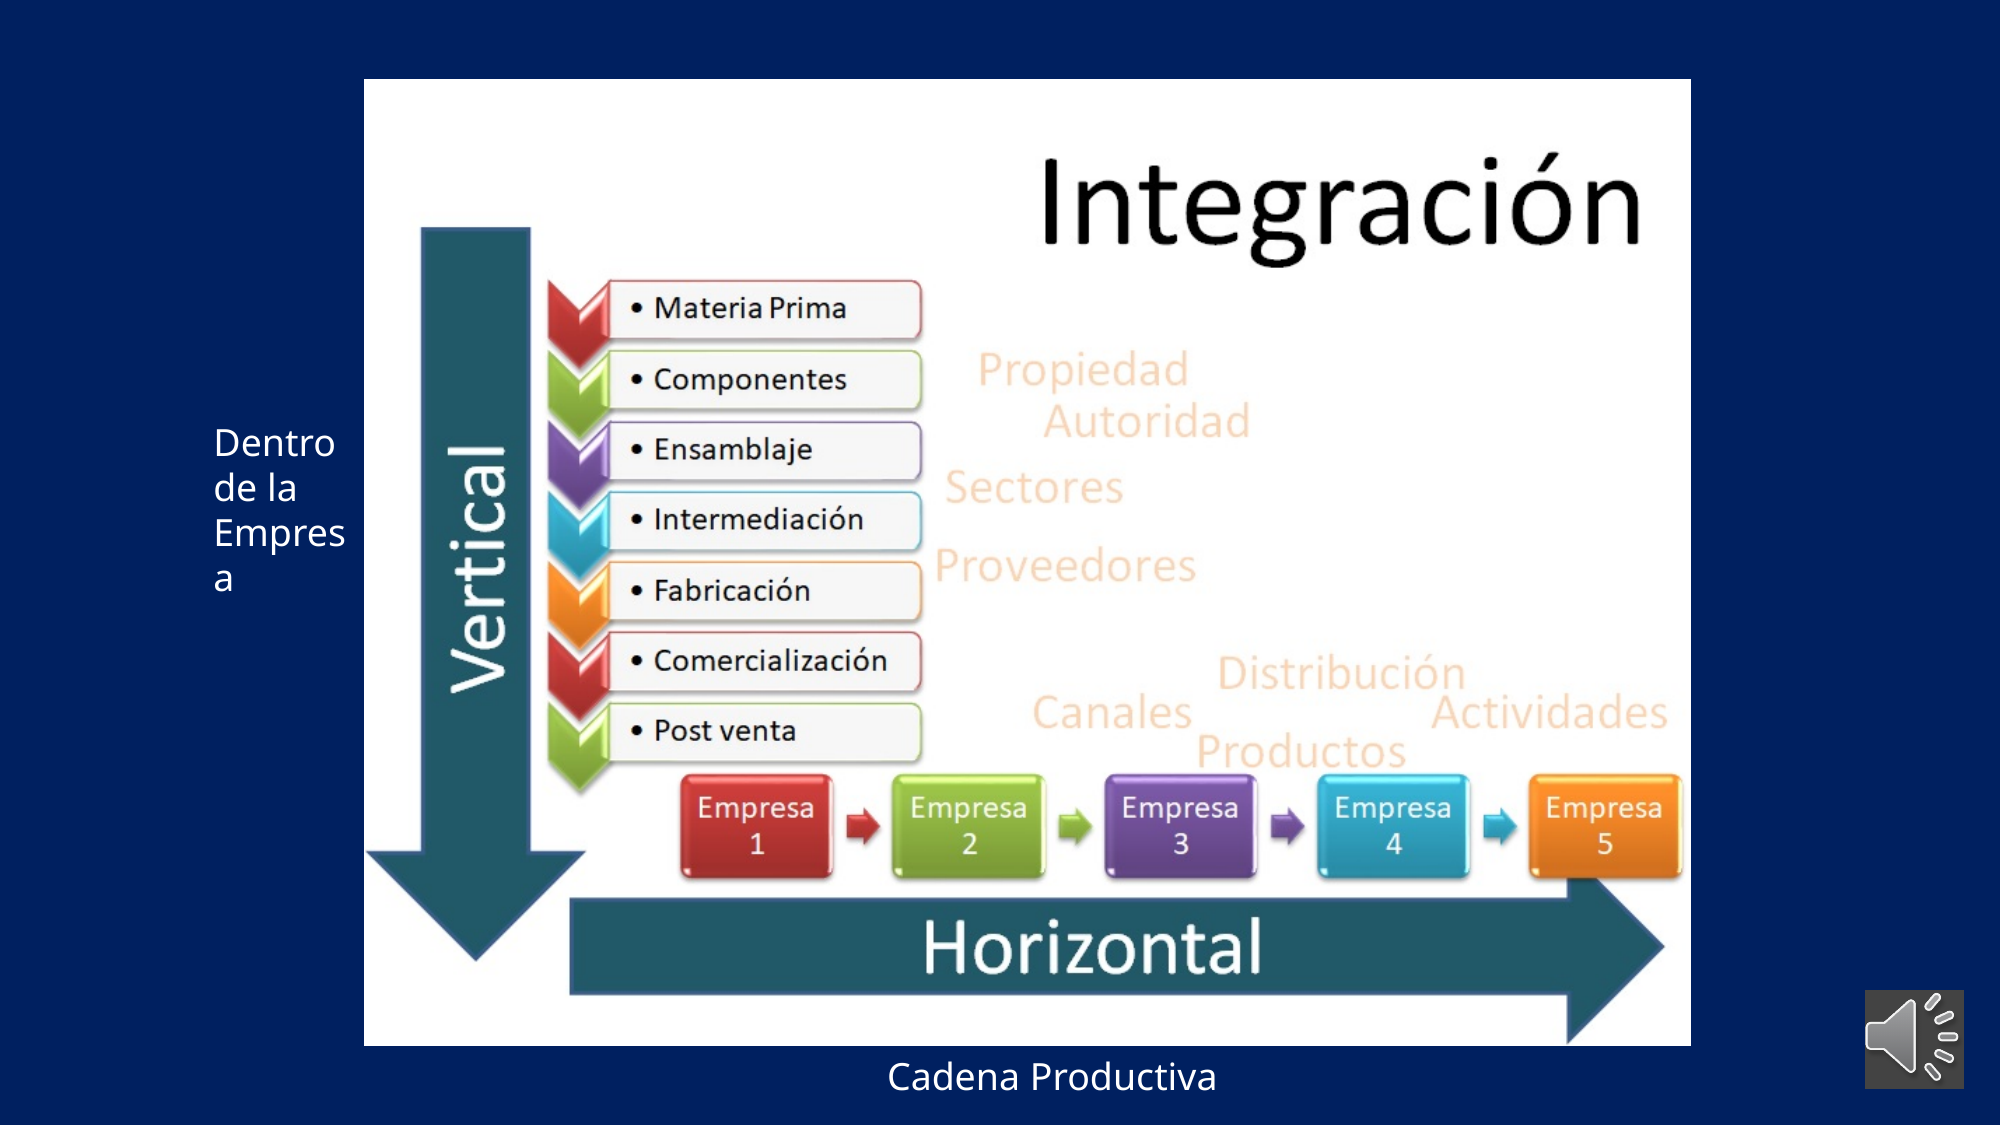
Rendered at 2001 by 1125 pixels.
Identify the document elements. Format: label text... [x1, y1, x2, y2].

text_box Cadena Productiva [872, 1055, 1320, 1106]
text_box Dentro de la Empresa [198, 410, 359, 606]
picture [1864, 989, 1965, 1090]
picture [364, 79, 1691, 1046]
